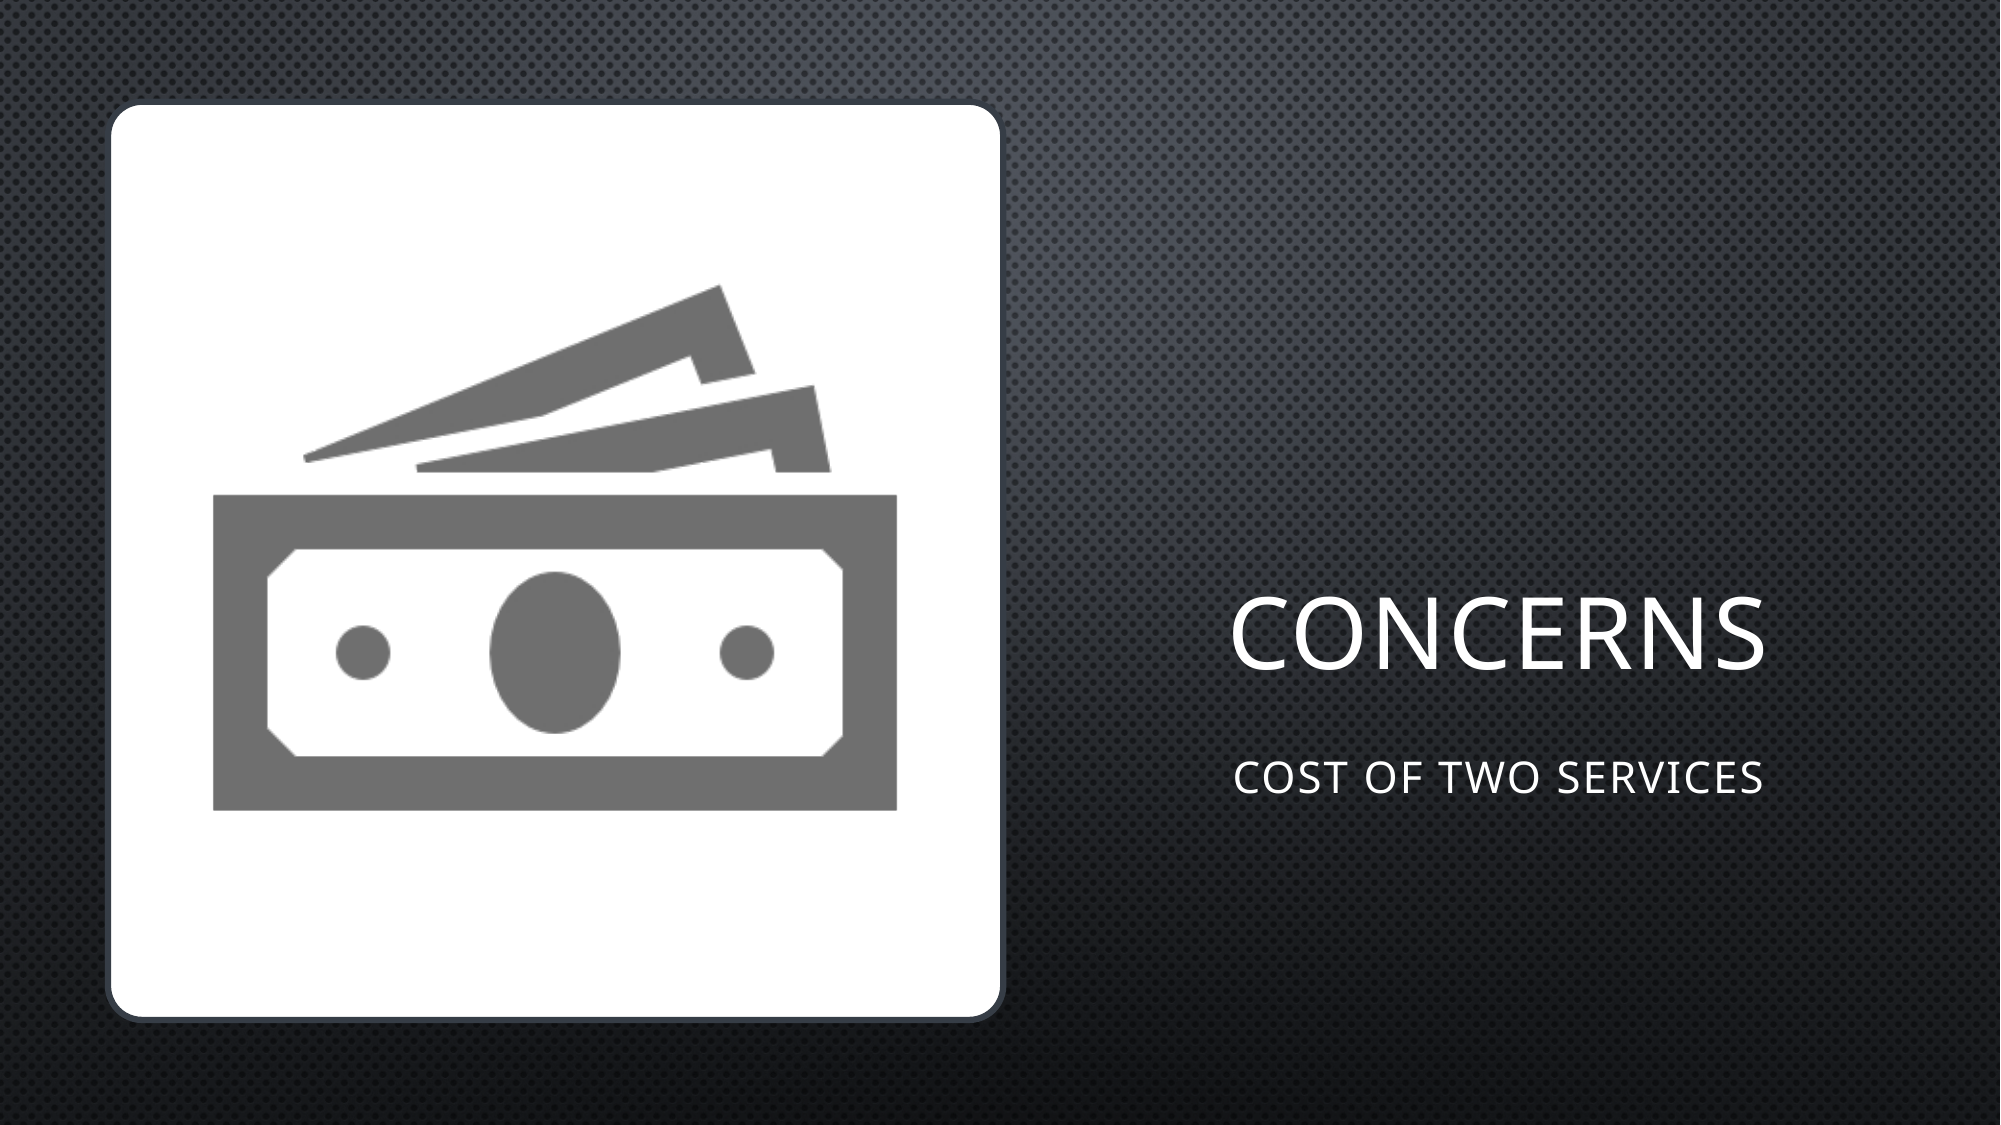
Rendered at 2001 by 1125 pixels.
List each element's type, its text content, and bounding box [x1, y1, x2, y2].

list Cost of two services [1104, 716, 1892, 1011]
text_box [106, 100, 1005, 1022]
text_box [0, 0, 2000, 1125]
title Concerns [1104, 99, 1892, 698]
picture [187, 192, 925, 930]
